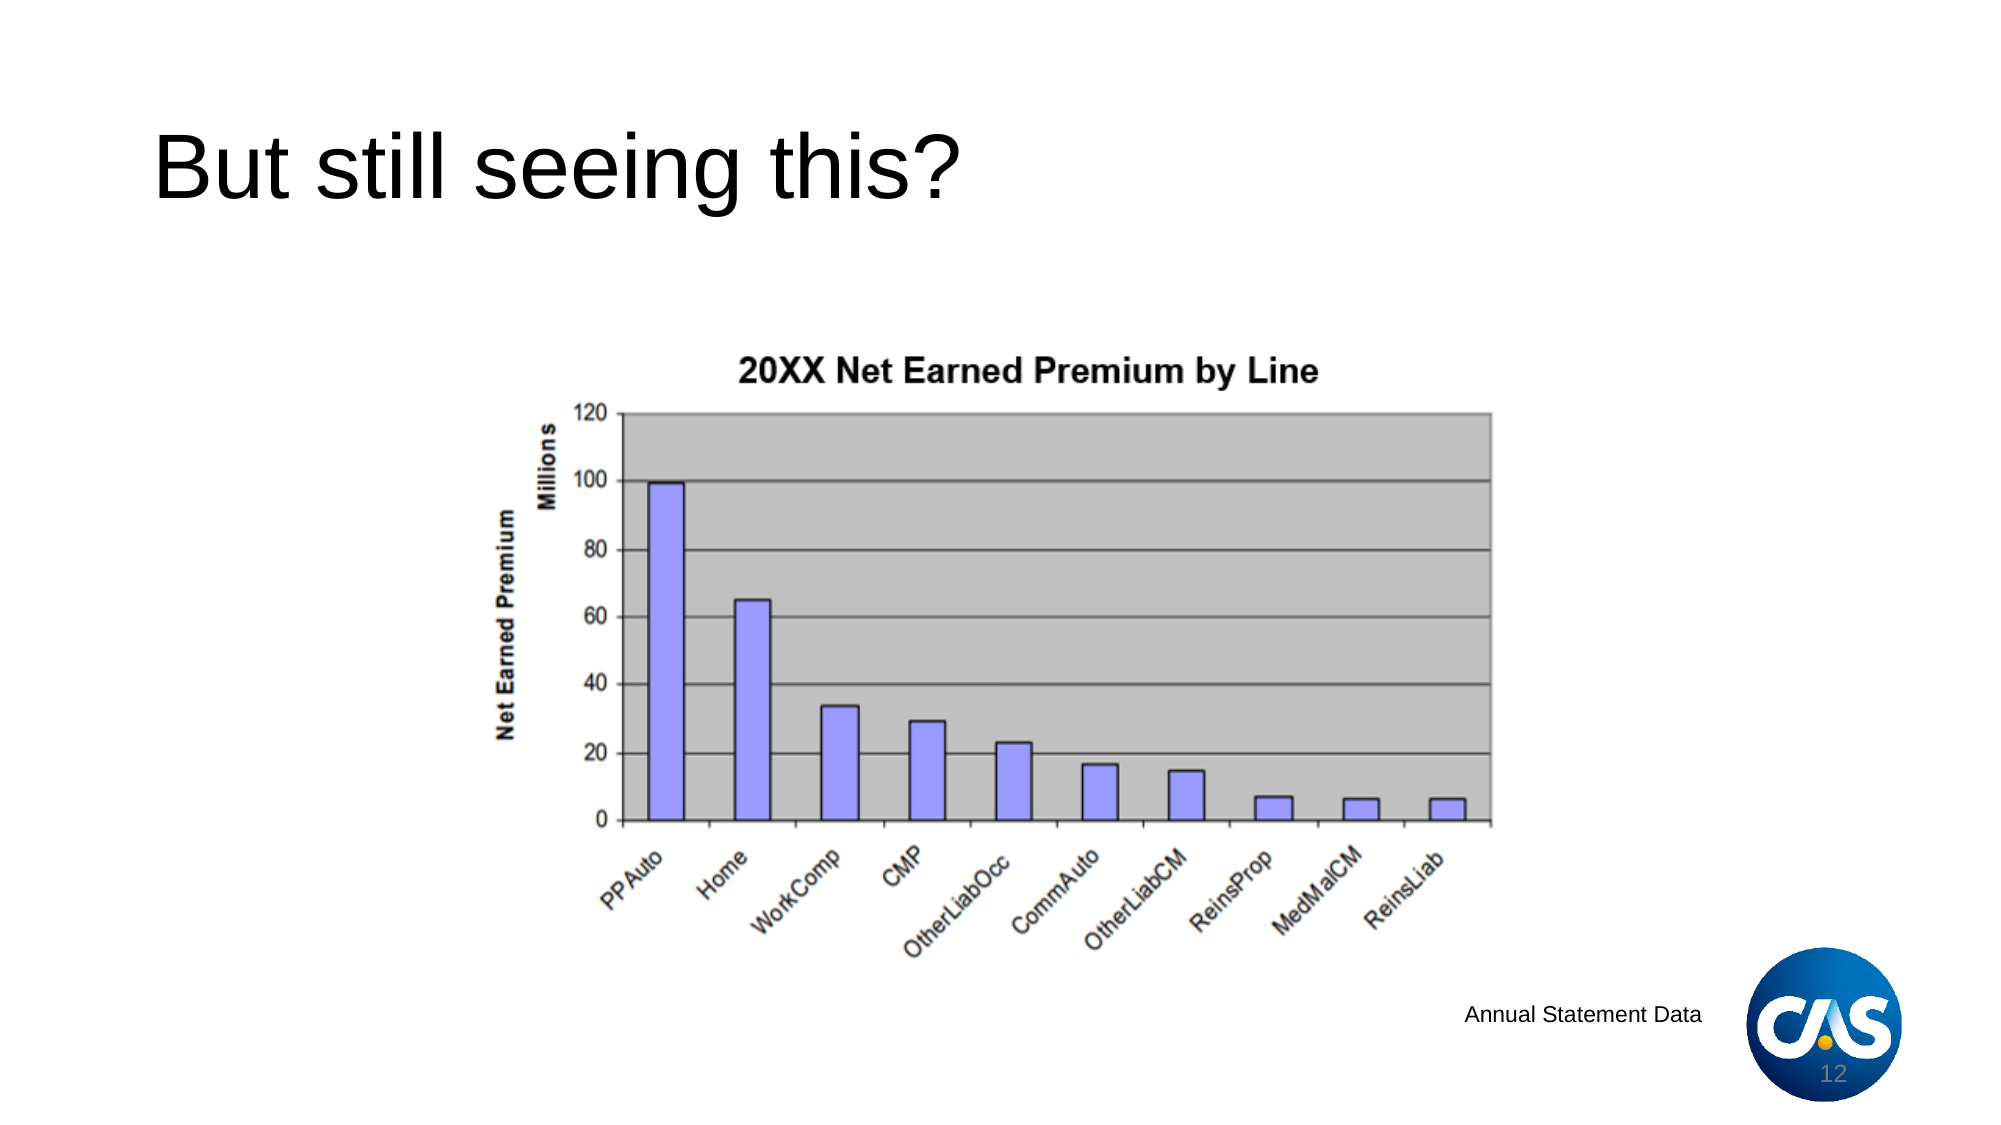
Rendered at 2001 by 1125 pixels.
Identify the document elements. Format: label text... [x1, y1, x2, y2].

text_box [374, 312, 2000, 1027]
picture [1742, 1027, 1906, 1106]
text_box Annual Statement Data [1449, 992, 1750, 1035]
slide_number 12 [1412, 1042, 1863, 1103]
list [479, 340, 1521, 972]
title But still seeing this? [137, 59, 1863, 278]
